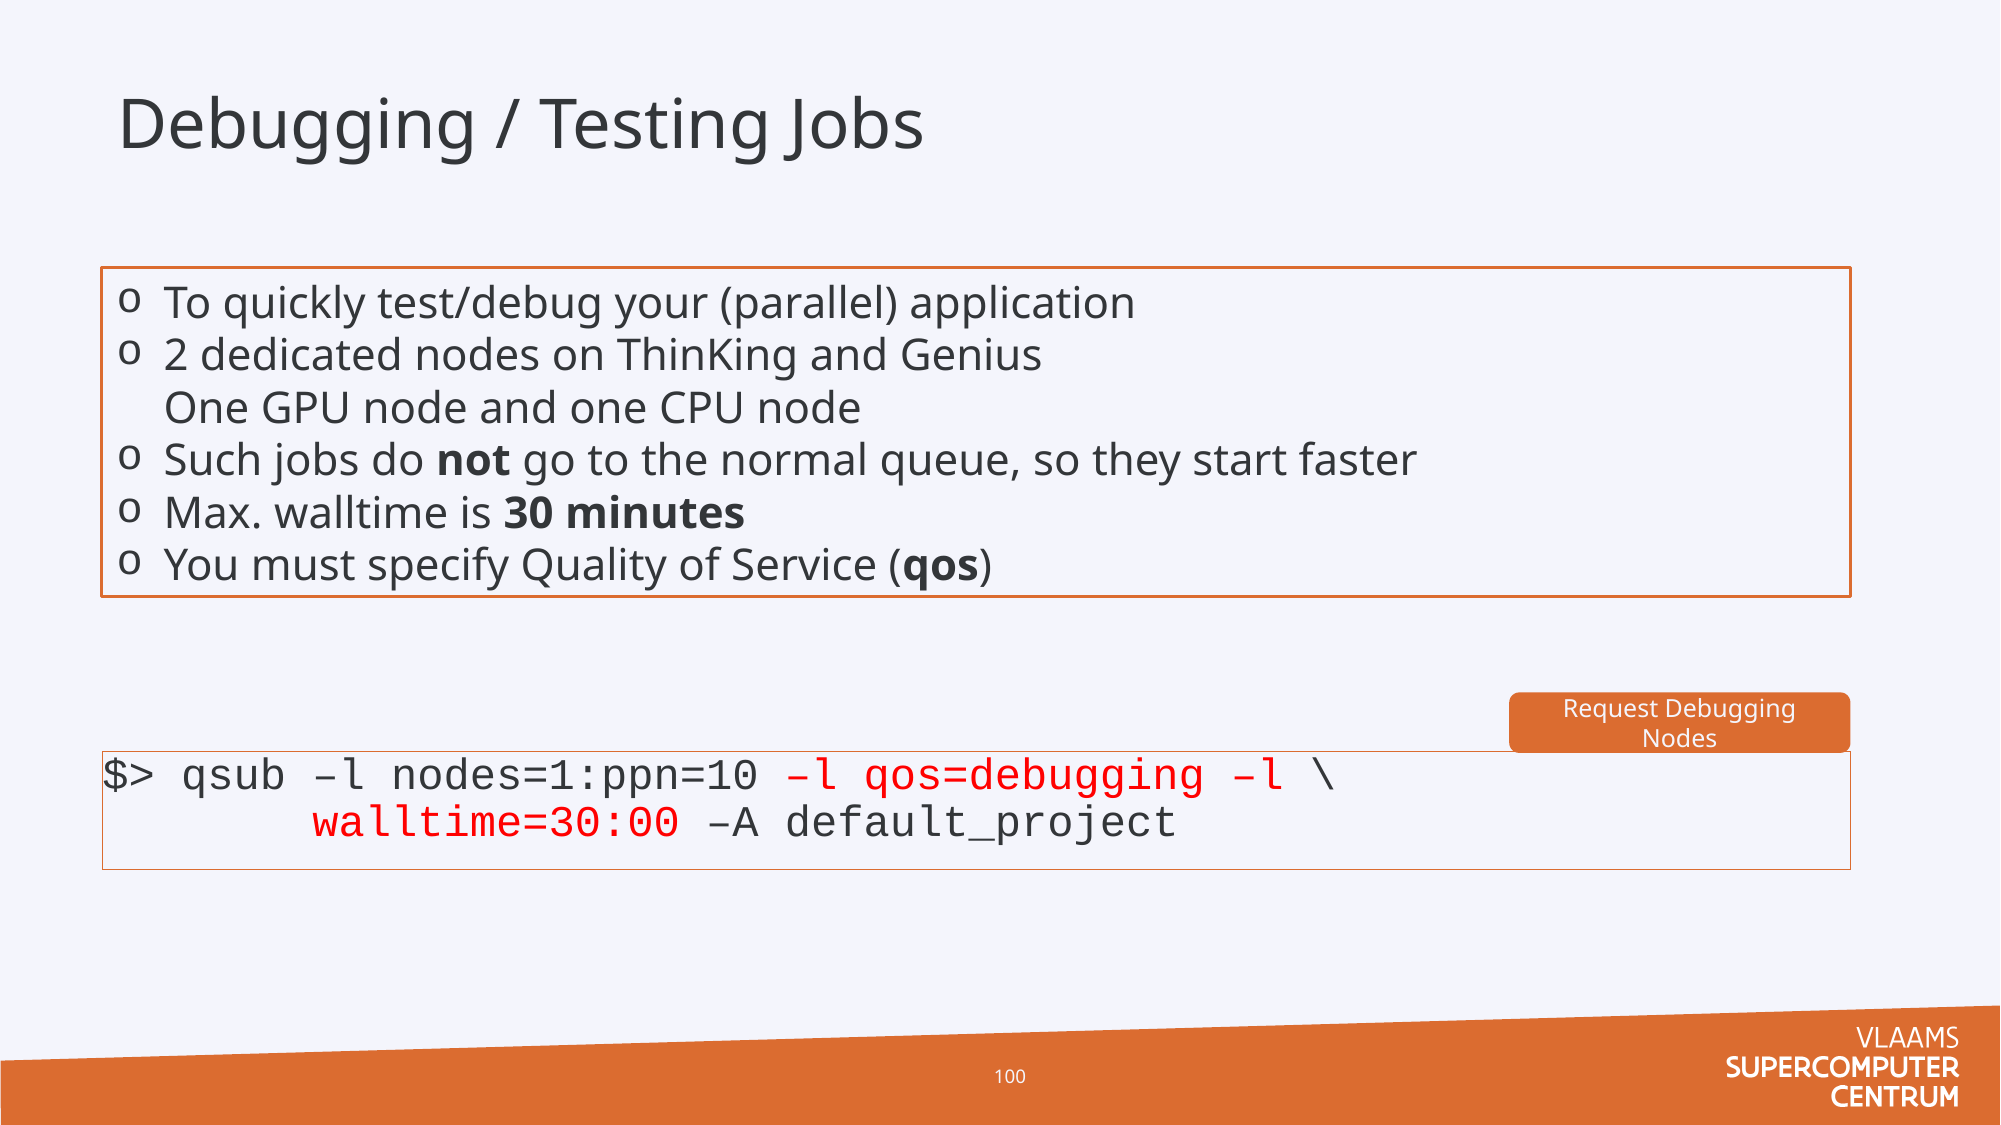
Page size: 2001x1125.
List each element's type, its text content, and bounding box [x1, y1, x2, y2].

slide_number 100 [958, 1047, 1042, 1108]
list $> qsub –l nodes=1:ppn=10 –l qos=debugging –l \ walltime=30:00 –A default_project [102, 751, 1851, 870]
title Debugging / Testing Jobs [102, 78, 1470, 176]
picture [1725, 1021, 1960, 1117]
text_box Request Debugging Nodes [1508, 691, 1852, 754]
text_box To quickly test/debug your (parallel) application 2 dedicated nodes on ThinKing and Genius One GPU node and one CPU node Such jobs do not go to the normal queue, so they start faster Max. walltime is 30 minutes You must specify Quality of Service (qos) [101, 267, 1851, 597]
